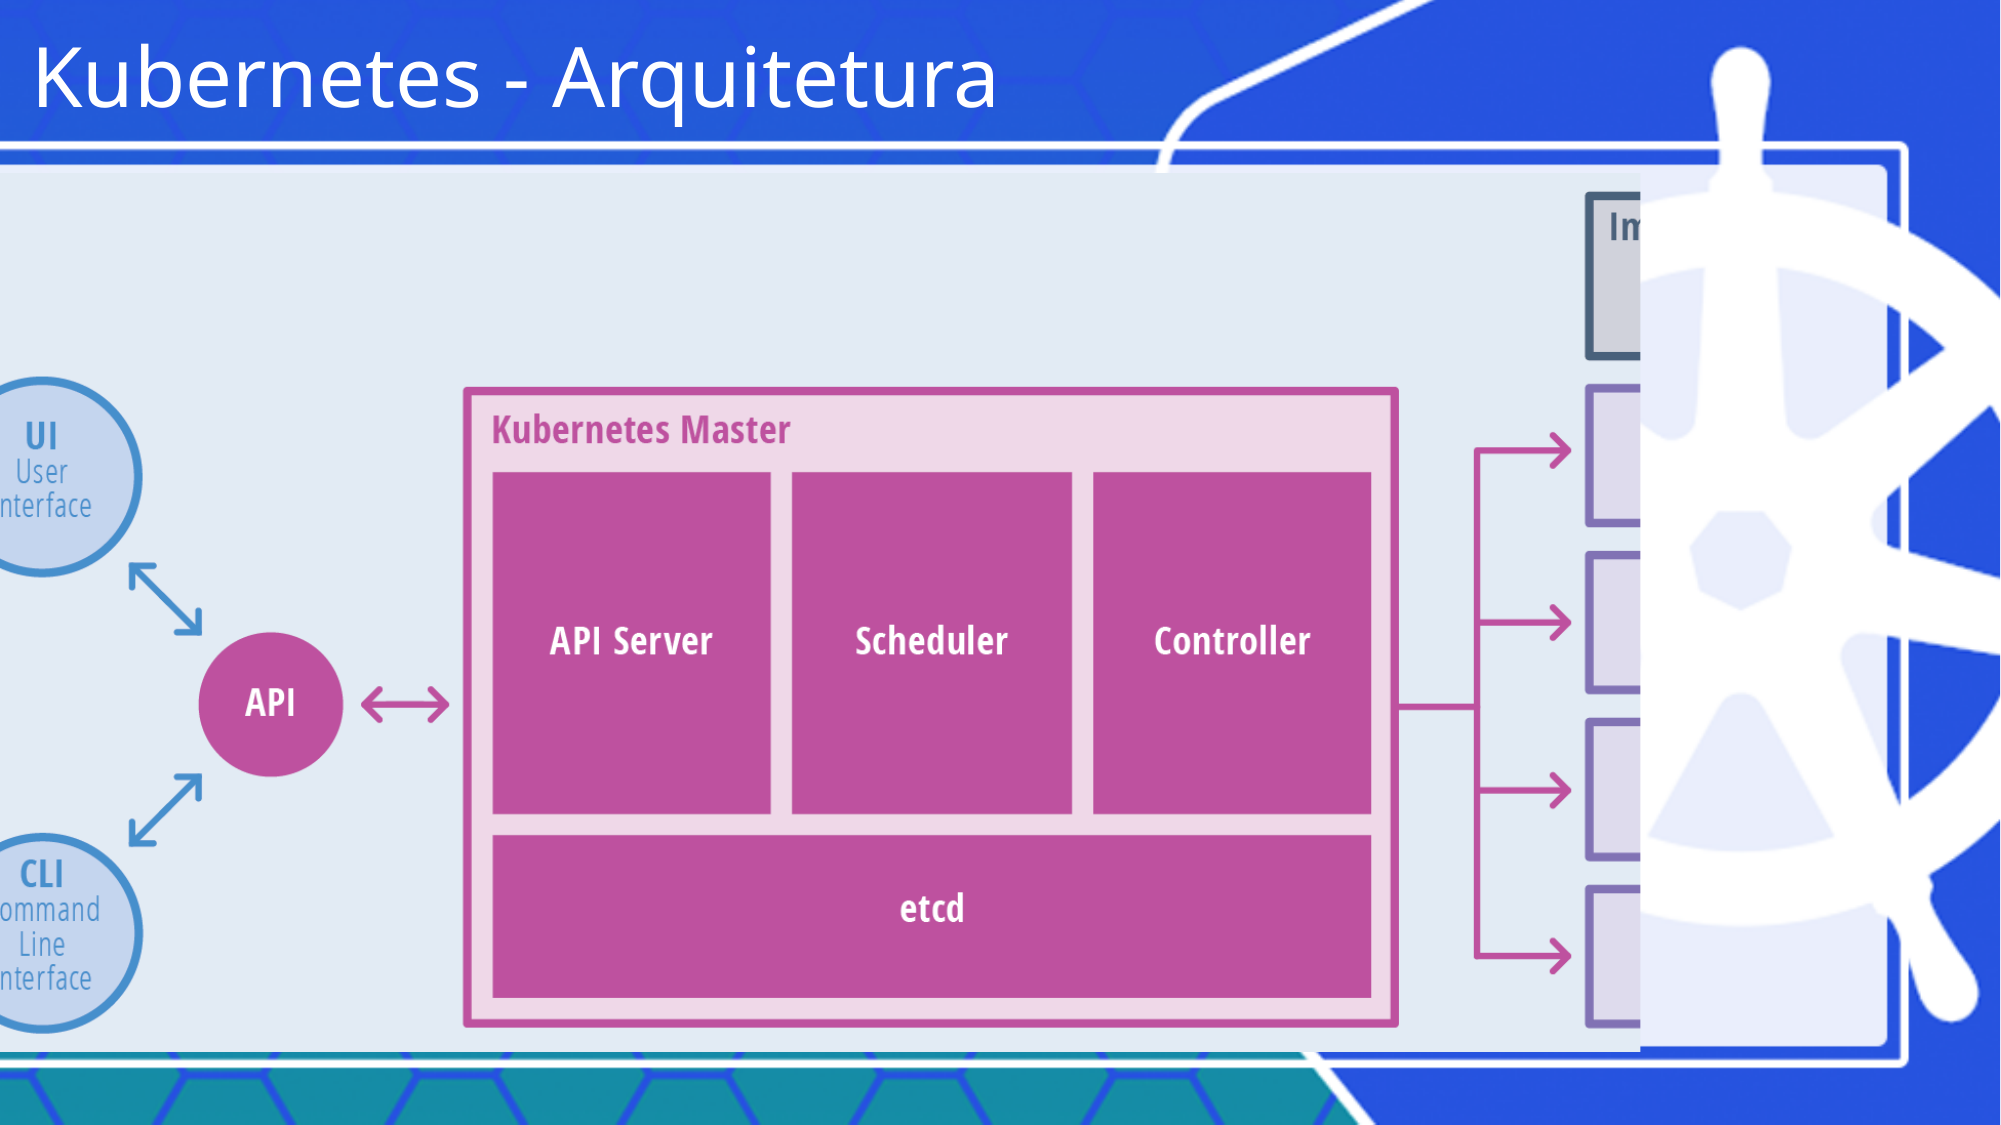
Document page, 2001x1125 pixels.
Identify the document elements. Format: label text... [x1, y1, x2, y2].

picture [0, 0, 2001, 1125]
text_box Kubernetes - Arquitetura [16, 16, 1019, 132]
